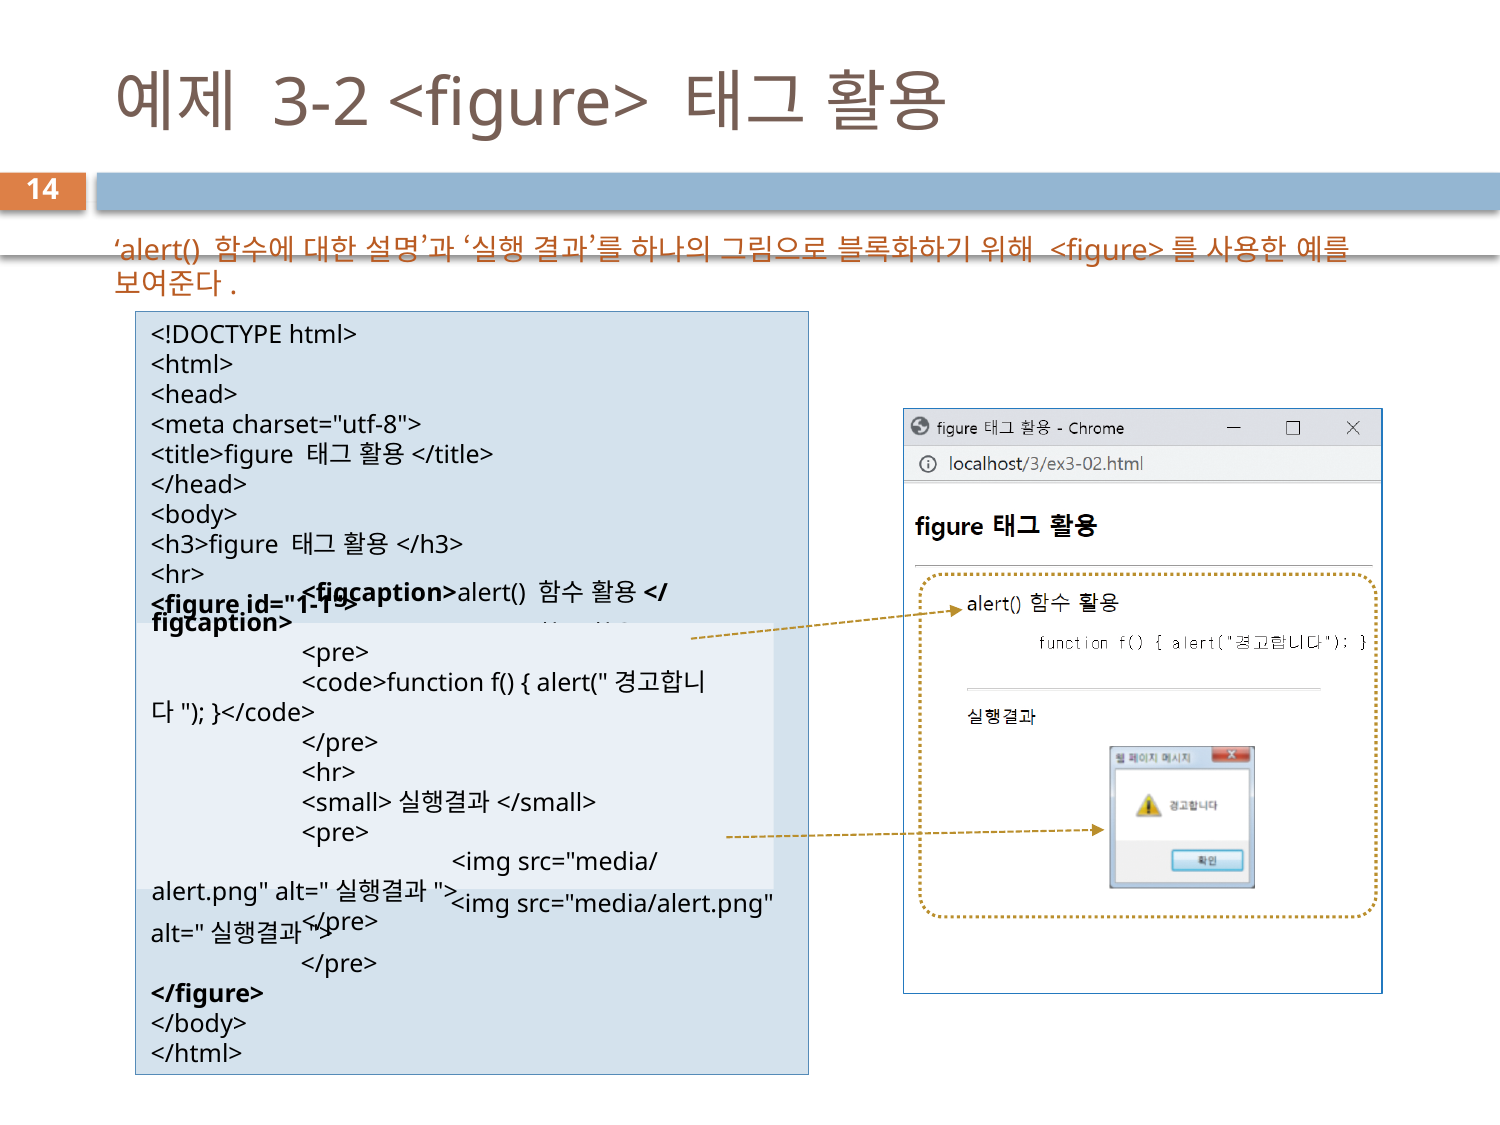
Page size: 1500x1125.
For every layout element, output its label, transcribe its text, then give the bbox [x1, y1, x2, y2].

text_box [135, 311, 810, 994]
picture [903, 408, 1382, 994]
title 예제 3-2 <figure> 태그 활용 [99, 37, 1438, 161]
slide_number 14 [0, 170, 87, 211]
text_box [815, 614, 898, 627]
text_box [815, 832, 898, 838]
text_box ‘alert() 함수에 대한 설명’과 ‘실행 결과’를 하나의 그림으로 블록화하기 위해 <figure>를 사용한 예를 보여준다. [99, 223, 1400, 309]
